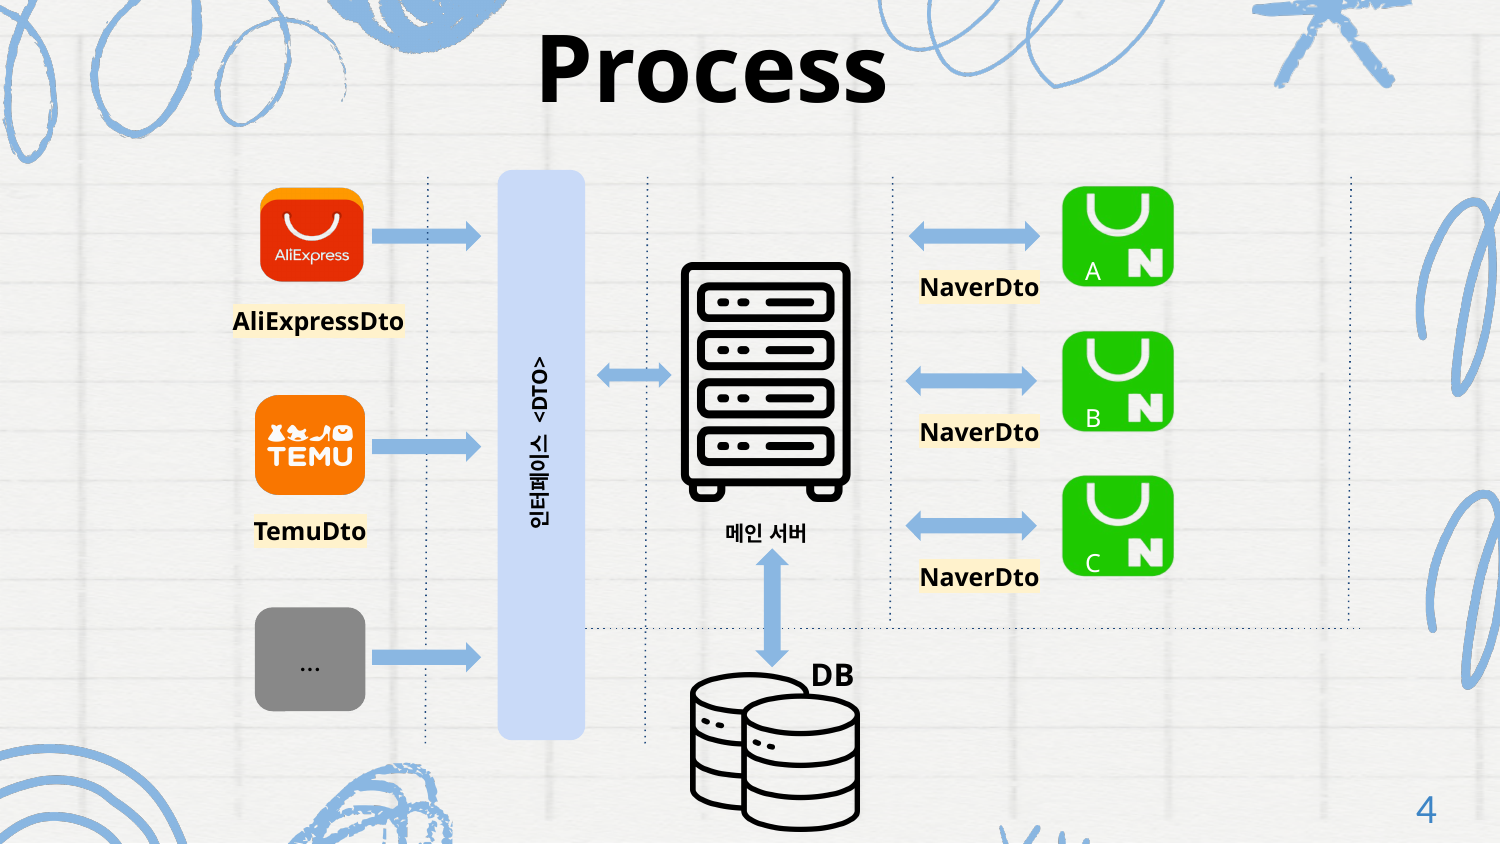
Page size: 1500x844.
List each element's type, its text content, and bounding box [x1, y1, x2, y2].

text_box [1415, 112, 1500, 409]
text_box 4 [1376, 781, 1477, 832]
text_box [1251, 0, 1416, 89]
text_box [0, 729, 204, 844]
text_box Process [350, 15, 1074, 125]
text_box [311, 0, 549, 56]
text_box [791, 0, 1243, 89]
text_box [1425, 404, 1500, 702]
text_box [240, 840, 453, 844]
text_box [215, 169, 1352, 832]
text_box [0, 0, 1500, 843]
text_box [0, 0, 347, 164]
text_box [925, 840, 1186, 844]
